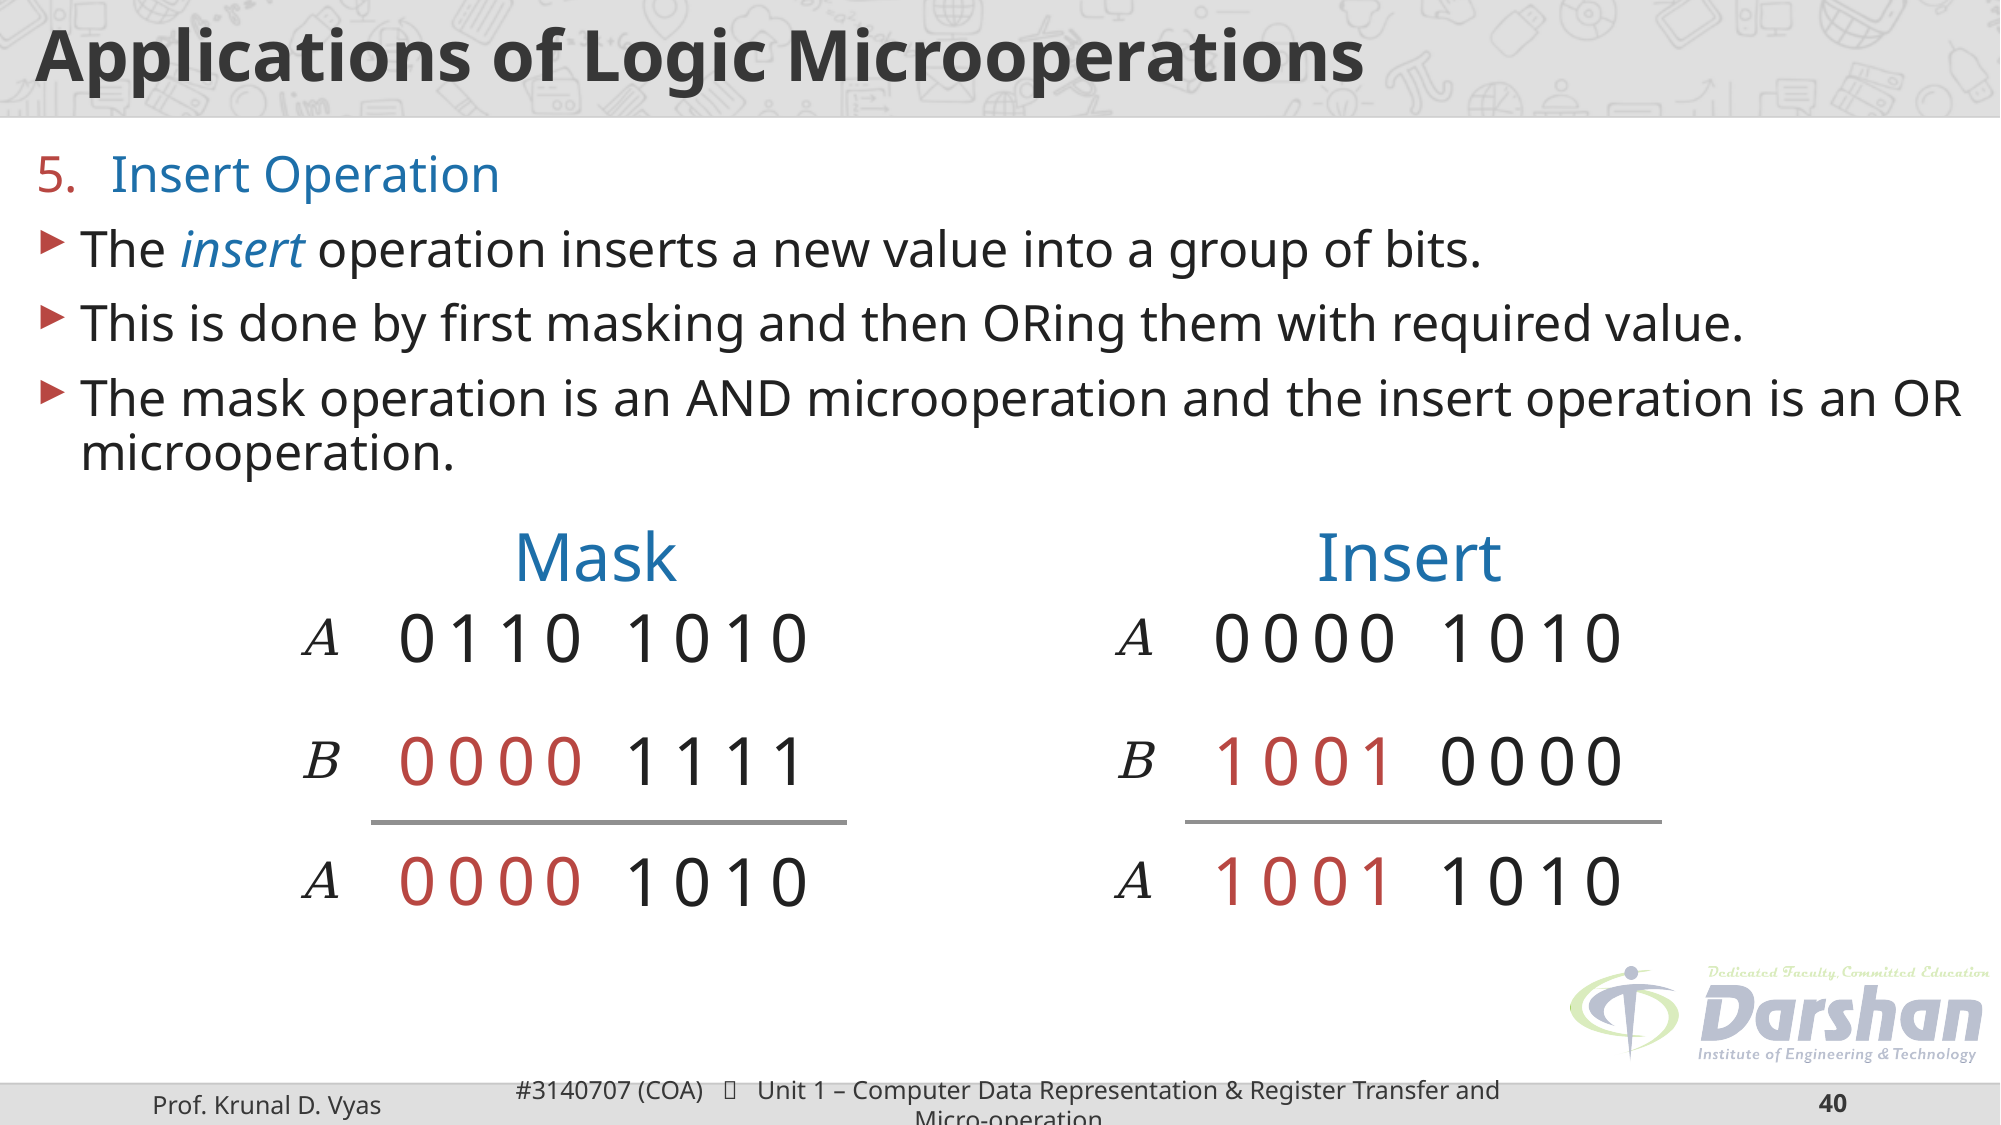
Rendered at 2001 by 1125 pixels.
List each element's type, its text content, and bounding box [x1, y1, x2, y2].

text_box 0 [482, 831, 529, 927]
text_box 1 [609, 832, 658, 927]
text_box 1 [1343, 831, 1412, 927]
text_box 0 [755, 588, 824, 684]
text_box 0 [1246, 831, 1296, 927]
text_box 0 [529, 831, 598, 927]
text_box 1 [658, 711, 709, 807]
text_box 1 [433, 602, 483, 684]
text_box 0 [1523, 711, 1570, 807]
text_box 0 [1570, 588, 1638, 684]
text_box 0 [1247, 711, 1297, 806]
text_box A [1099, 841, 1175, 917]
title Applications of Logic Microoperations [0, 0, 2000, 117]
text_box 0 [1570, 711, 1639, 807]
text_box 0 [1344, 602, 1412, 683]
text_box 1 [709, 602, 755, 684]
text_box Mask [370, 506, 822, 602]
text_box 1 [1522, 831, 1569, 927]
text_box 0 [1424, 711, 1473, 807]
text_box 1 [610, 711, 658, 807]
text_box 0 [432, 831, 482, 927]
text_box Insert [1184, 506, 1636, 602]
text_box 1 [756, 711, 824, 807]
text_box 0 [1297, 602, 1344, 683]
text_box 1 [1523, 602, 1570, 684]
text_box 0 [530, 711, 598, 807]
text_box 0 [658, 832, 708, 927]
text_box 0 [1296, 831, 1343, 927]
text_box 0 [1473, 711, 1523, 807]
text_box 0 [755, 832, 824, 927]
text_box 0 [1472, 831, 1522, 927]
text_box A [1100, 598, 1176, 673]
text_box A [286, 841, 362, 917]
list Insert Operation The insert operation inserts a new value into a group of bits. This is done by first masking and then ORing them with required value. The mask operation is an AND microoperation and the insert operation is an OR microoperation. [21, 141, 1979, 507]
text_box 1 [610, 602, 658, 684]
text_box 0 [1297, 711, 1344, 806]
text_box 1 [1344, 711, 1413, 806]
text_box 0 [1247, 602, 1297, 683]
text_box 1 [709, 711, 756, 807]
text_box B [1100, 721, 1176, 796]
text_box 0 [433, 711, 483, 807]
text_box 0 [384, 711, 433, 807]
text_box 0 [1473, 602, 1523, 684]
text_box 0 [1569, 831, 1638, 927]
text_box 0 [483, 711, 530, 807]
text_box A [286, 598, 362, 674]
text_box 0 [529, 602, 598, 684]
text_box 0 [1198, 602, 1247, 683]
text_box 1 [483, 602, 529, 684]
text_box 0 [383, 831, 432, 927]
text_box 1 [708, 832, 755, 927]
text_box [1570, 966, 1990, 1063]
text_box 1 [1198, 711, 1247, 806]
text_box 1 [1424, 602, 1473, 684]
text_box 1 [1423, 831, 1472, 927]
text_box B [285, 721, 361, 797]
text_box 1 [1198, 831, 1246, 927]
text_box 0 [658, 602, 709, 684]
text_box 0 [384, 602, 433, 684]
